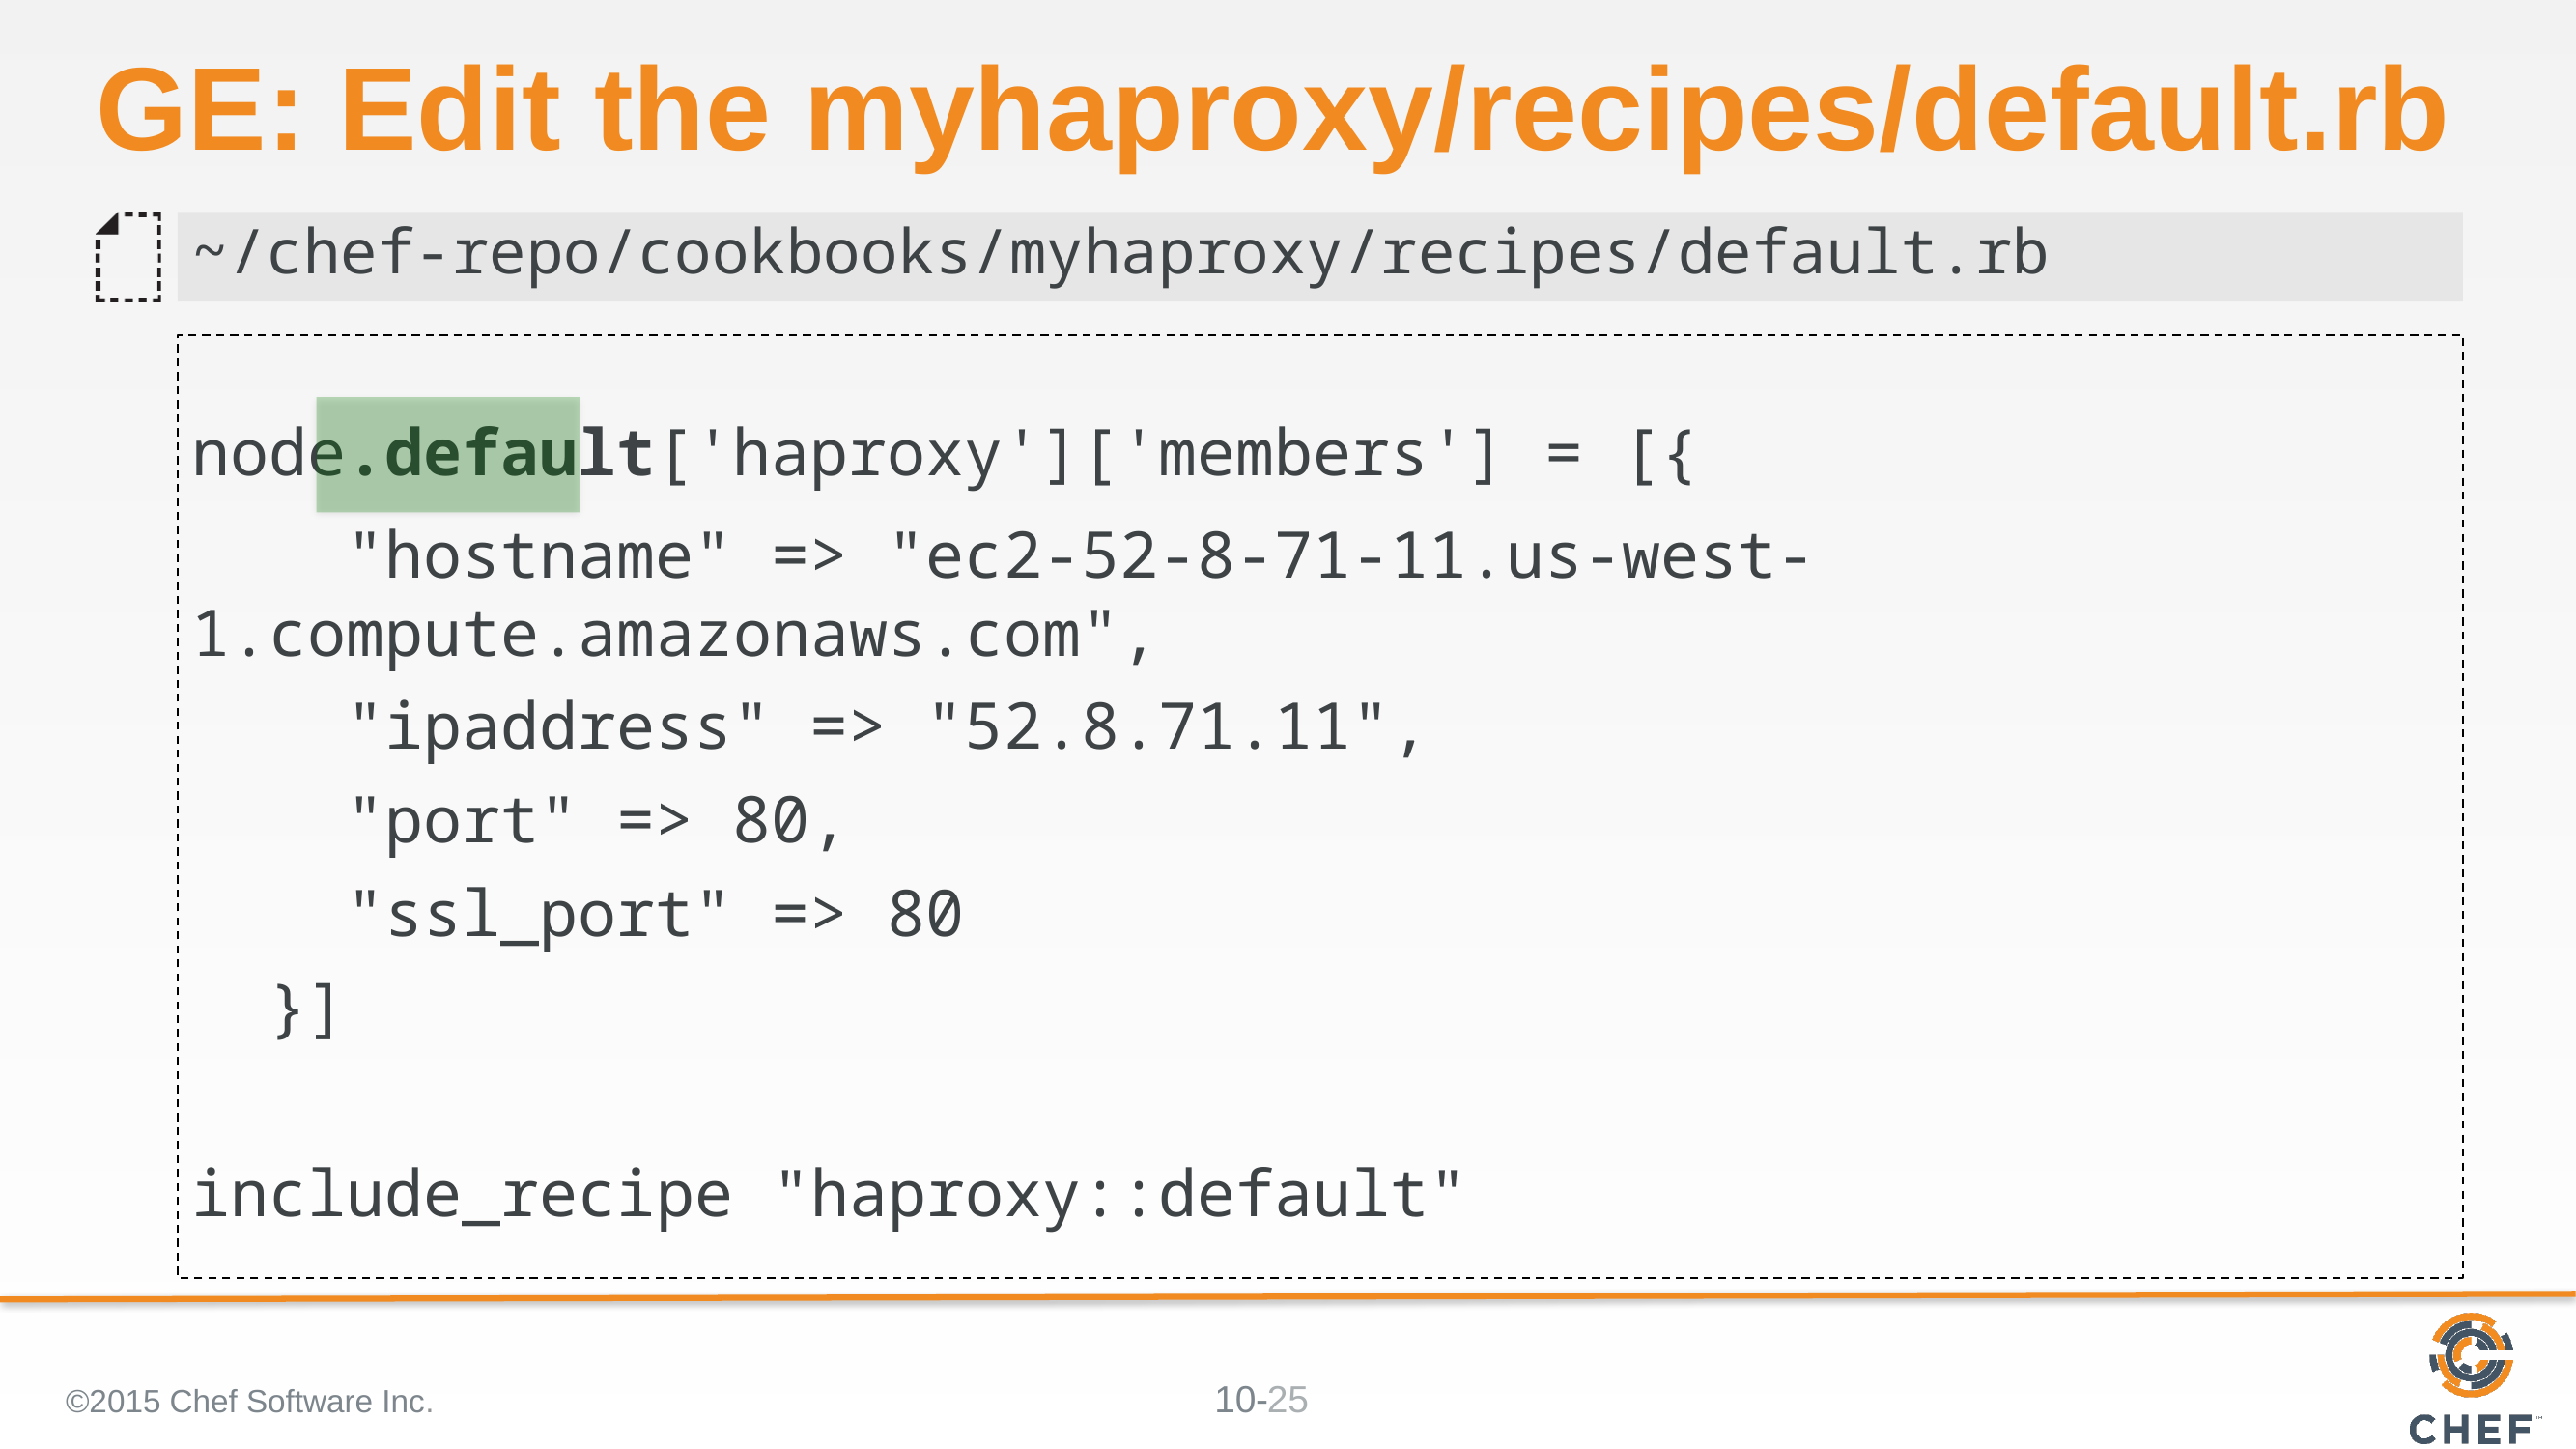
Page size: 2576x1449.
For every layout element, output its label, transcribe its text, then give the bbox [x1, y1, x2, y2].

list node.default['haproxy']['members'] = [{ "hostname" => "ec2-52-8-71-11.us-west-1.compute.amazonaws.com", "ipaddress" => "52.8.71.11", "port" => 80, "ssl_port" => 80 }] include_recipe "haproxy::default" [177, 334, 2464, 1279]
list ~/chef-repo/cookbooks/myhaproxy/recipes/default.rb [177, 212, 2463, 302]
footer ©2015 Chef Software Inc. [51, 1359, 952, 1440]
title GE: Edit the myhaproxy/recipes/default.rb [96, 48, 2463, 180]
picture [2399, 1297, 2550, 1449]
text_box [316, 396, 580, 513]
slide_number 25 [998, 1359, 1578, 1437]
